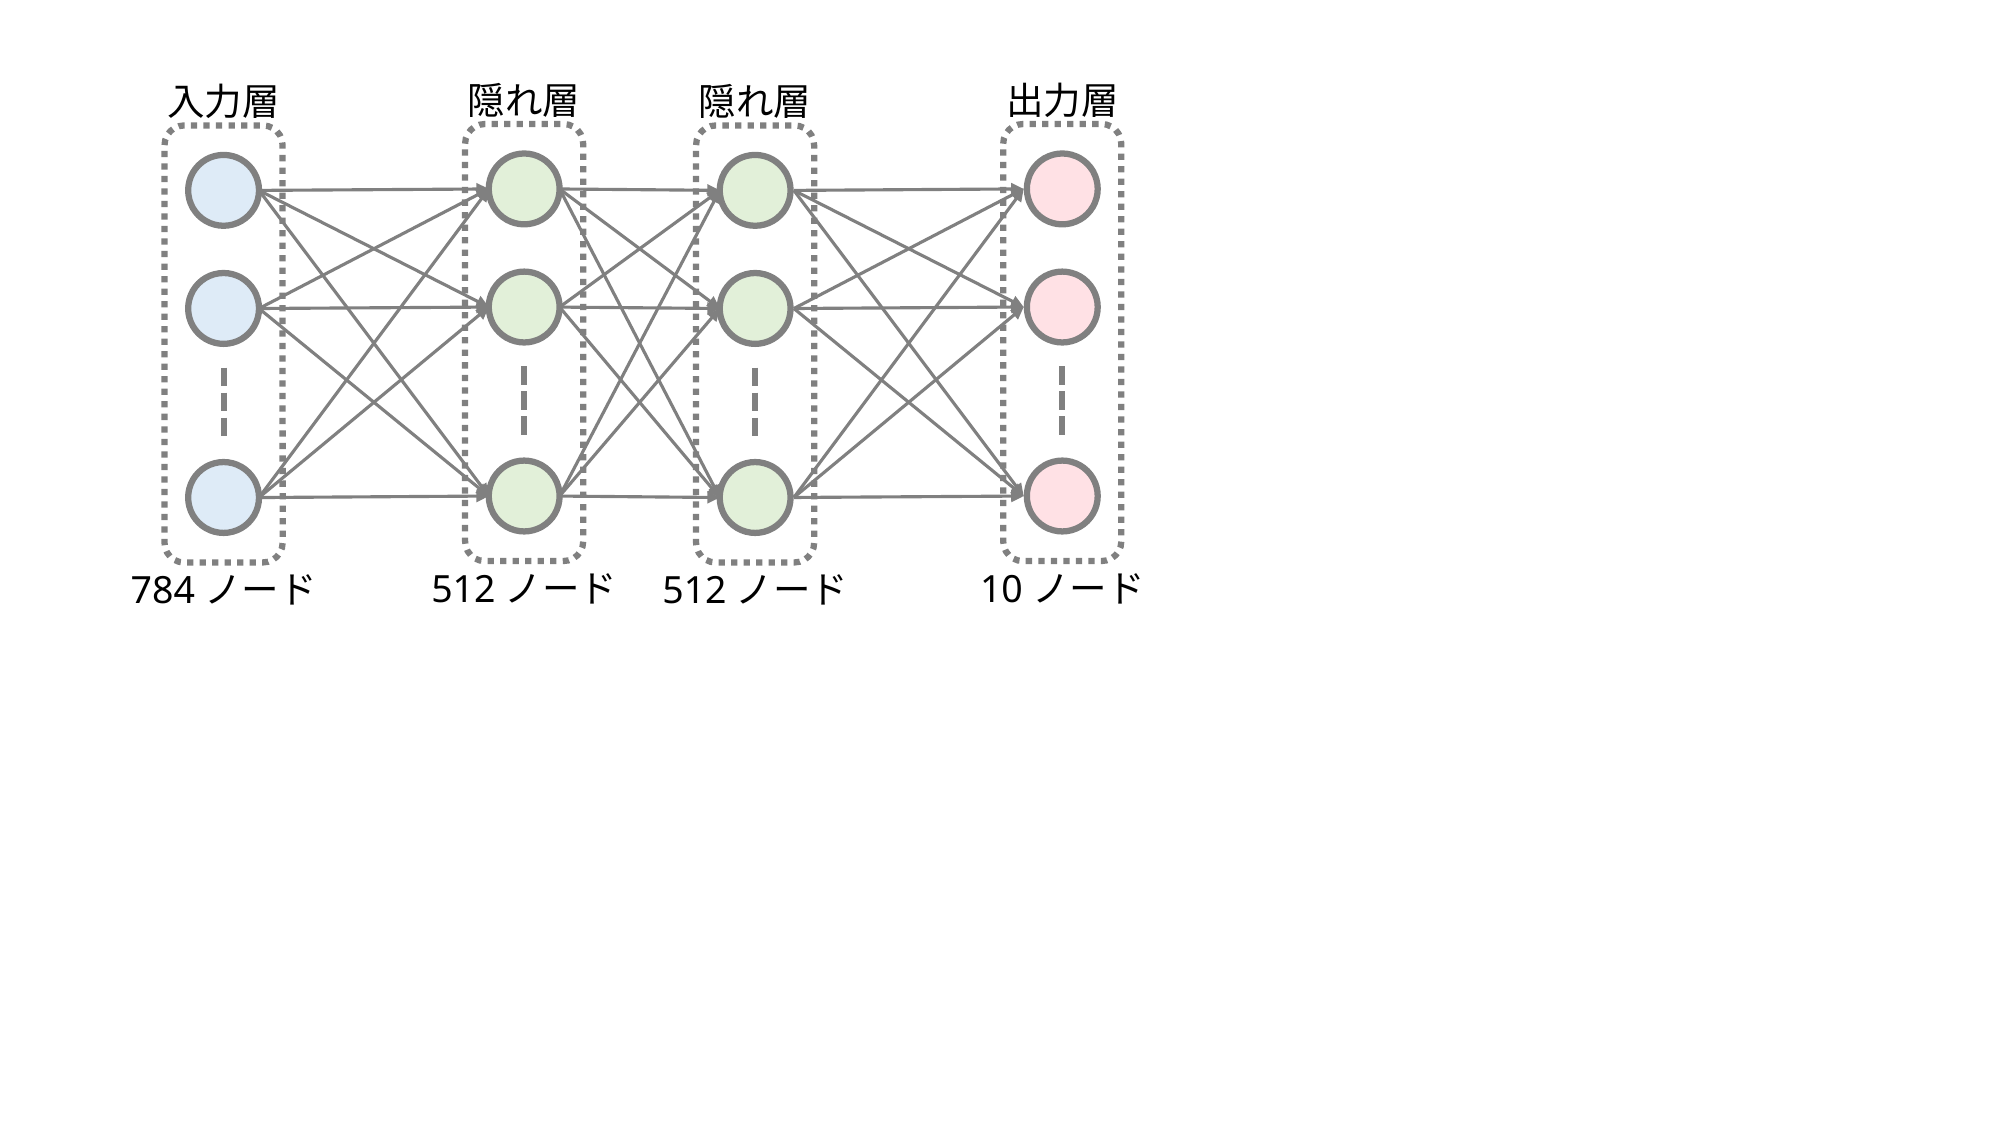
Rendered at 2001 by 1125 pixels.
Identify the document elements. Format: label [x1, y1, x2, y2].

text_box [929, 78, 1196, 609]
text_box [258, 307, 489, 496]
text_box [559, 188, 720, 498]
text_box [90, 79, 357, 610]
text_box [793, 307, 1024, 496]
text_box [258, 188, 489, 307]
text_box [621, 79, 889, 610]
text_box [391, 78, 658, 609]
text_box [793, 188, 1024, 307]
